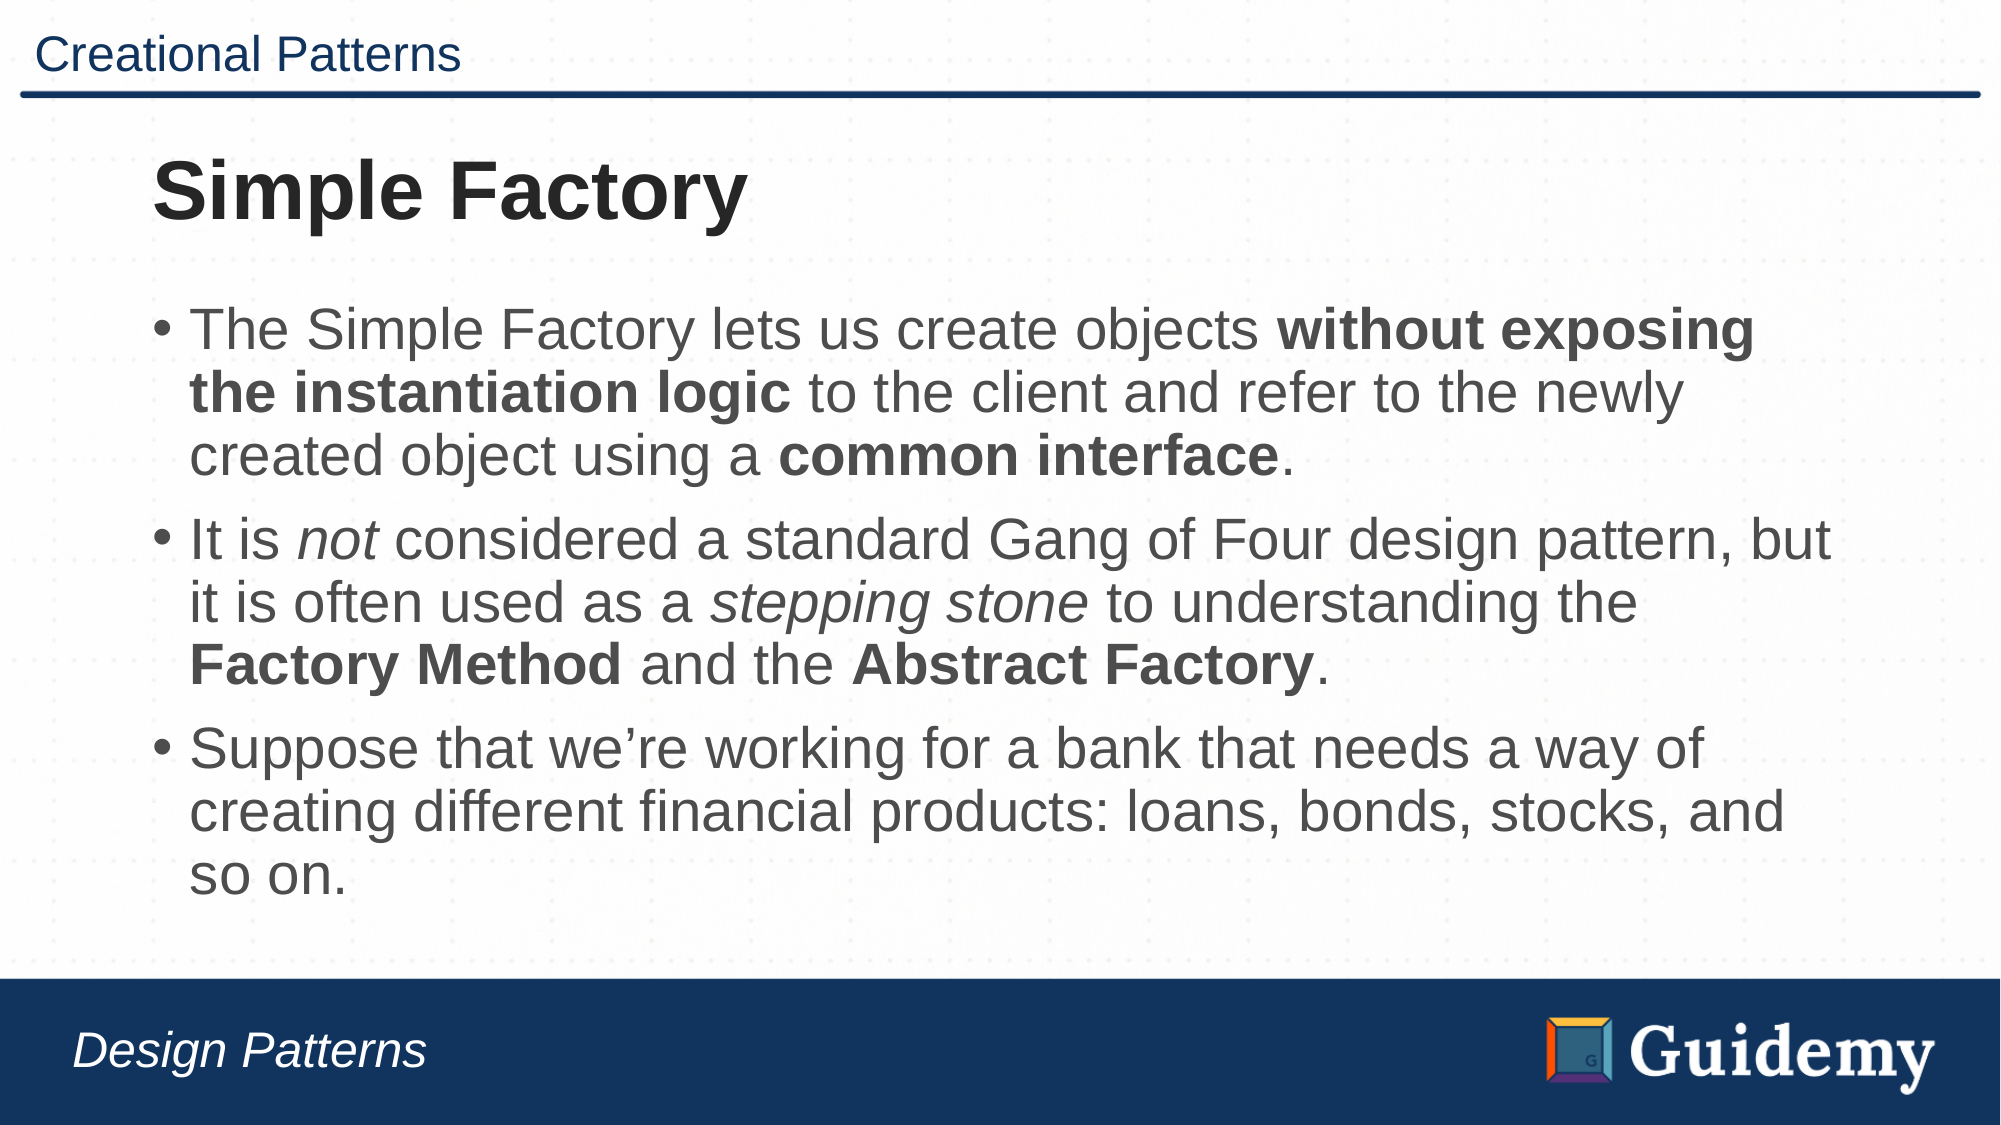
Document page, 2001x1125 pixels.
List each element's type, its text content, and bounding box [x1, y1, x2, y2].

title Creational Patterns [19, 17, 1130, 93]
text_box Design Patterns [56, 1014, 945, 1090]
picture [0, 0, 2001, 1125]
list The Simple Factory lets us create objects without exposing the instantiation logic to the client and refer to the newly created object using a common interface. It is not considered a standard Gang of Four design pattern, but it is often used as a stepping stone to understanding the Factory Method and the Abstract Factory. Suppose that we’re working for a bank that needs a way of creating different financial products: loans, bonds, stocks, and so on. [137, 291, 1863, 931]
text_box Simple Factory [137, 137, 1863, 247]
